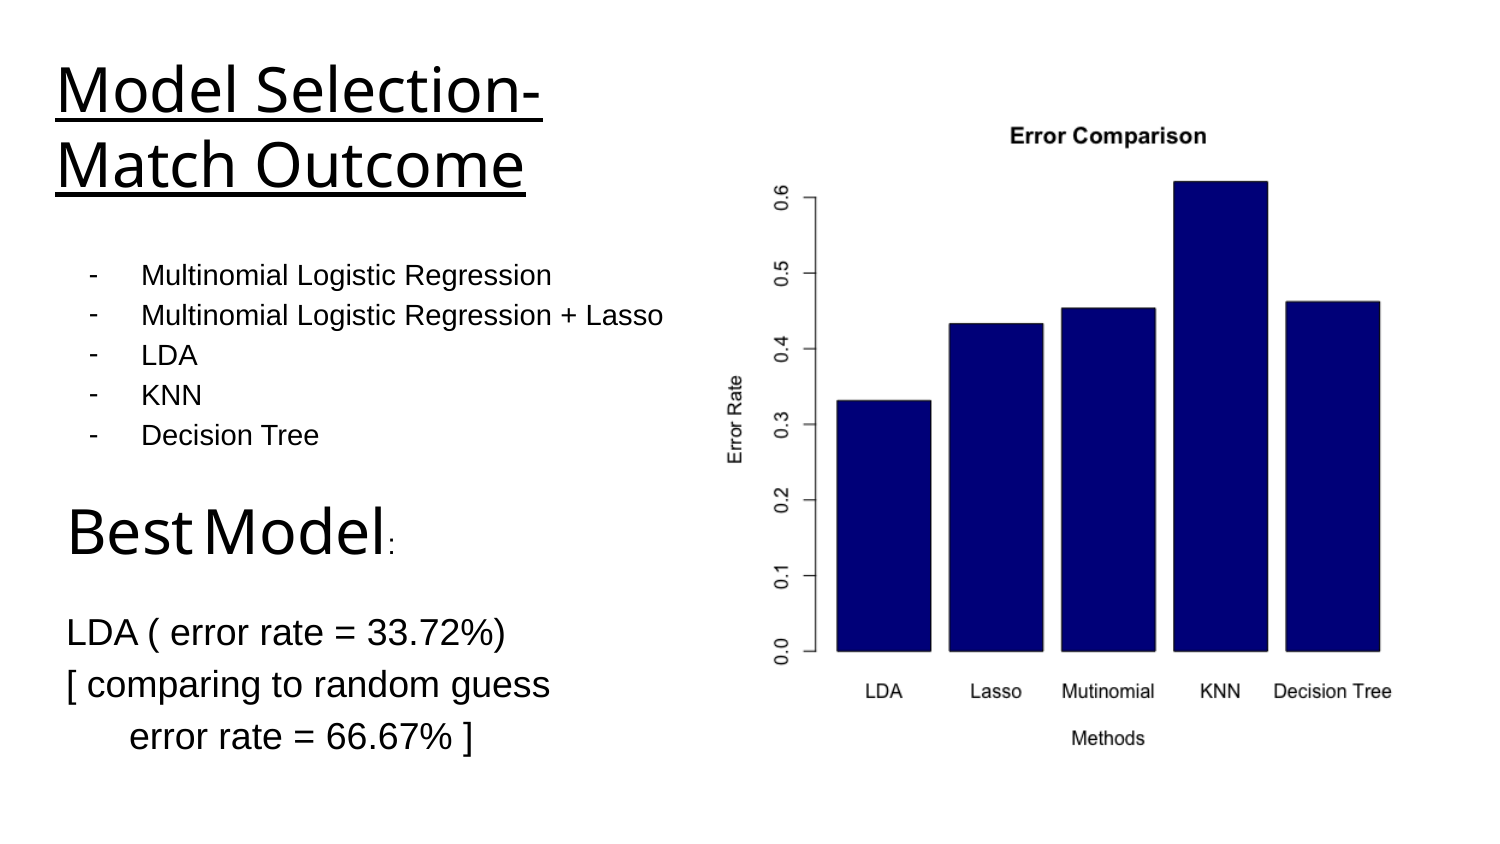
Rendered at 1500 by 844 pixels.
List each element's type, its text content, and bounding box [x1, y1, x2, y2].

title Model Selection-Match Outcome [40, 91, 709, 216]
list Multinomial Logistic Regression Multinomial Logistic Regression + Lasso LDA KNN Decision Tree Best Model: LDA ( error rate = 33.72%) [ comparing to random guess error rate = 66.67% ] [51, 235, 715, 693]
picture [720, 87, 1451, 774]
